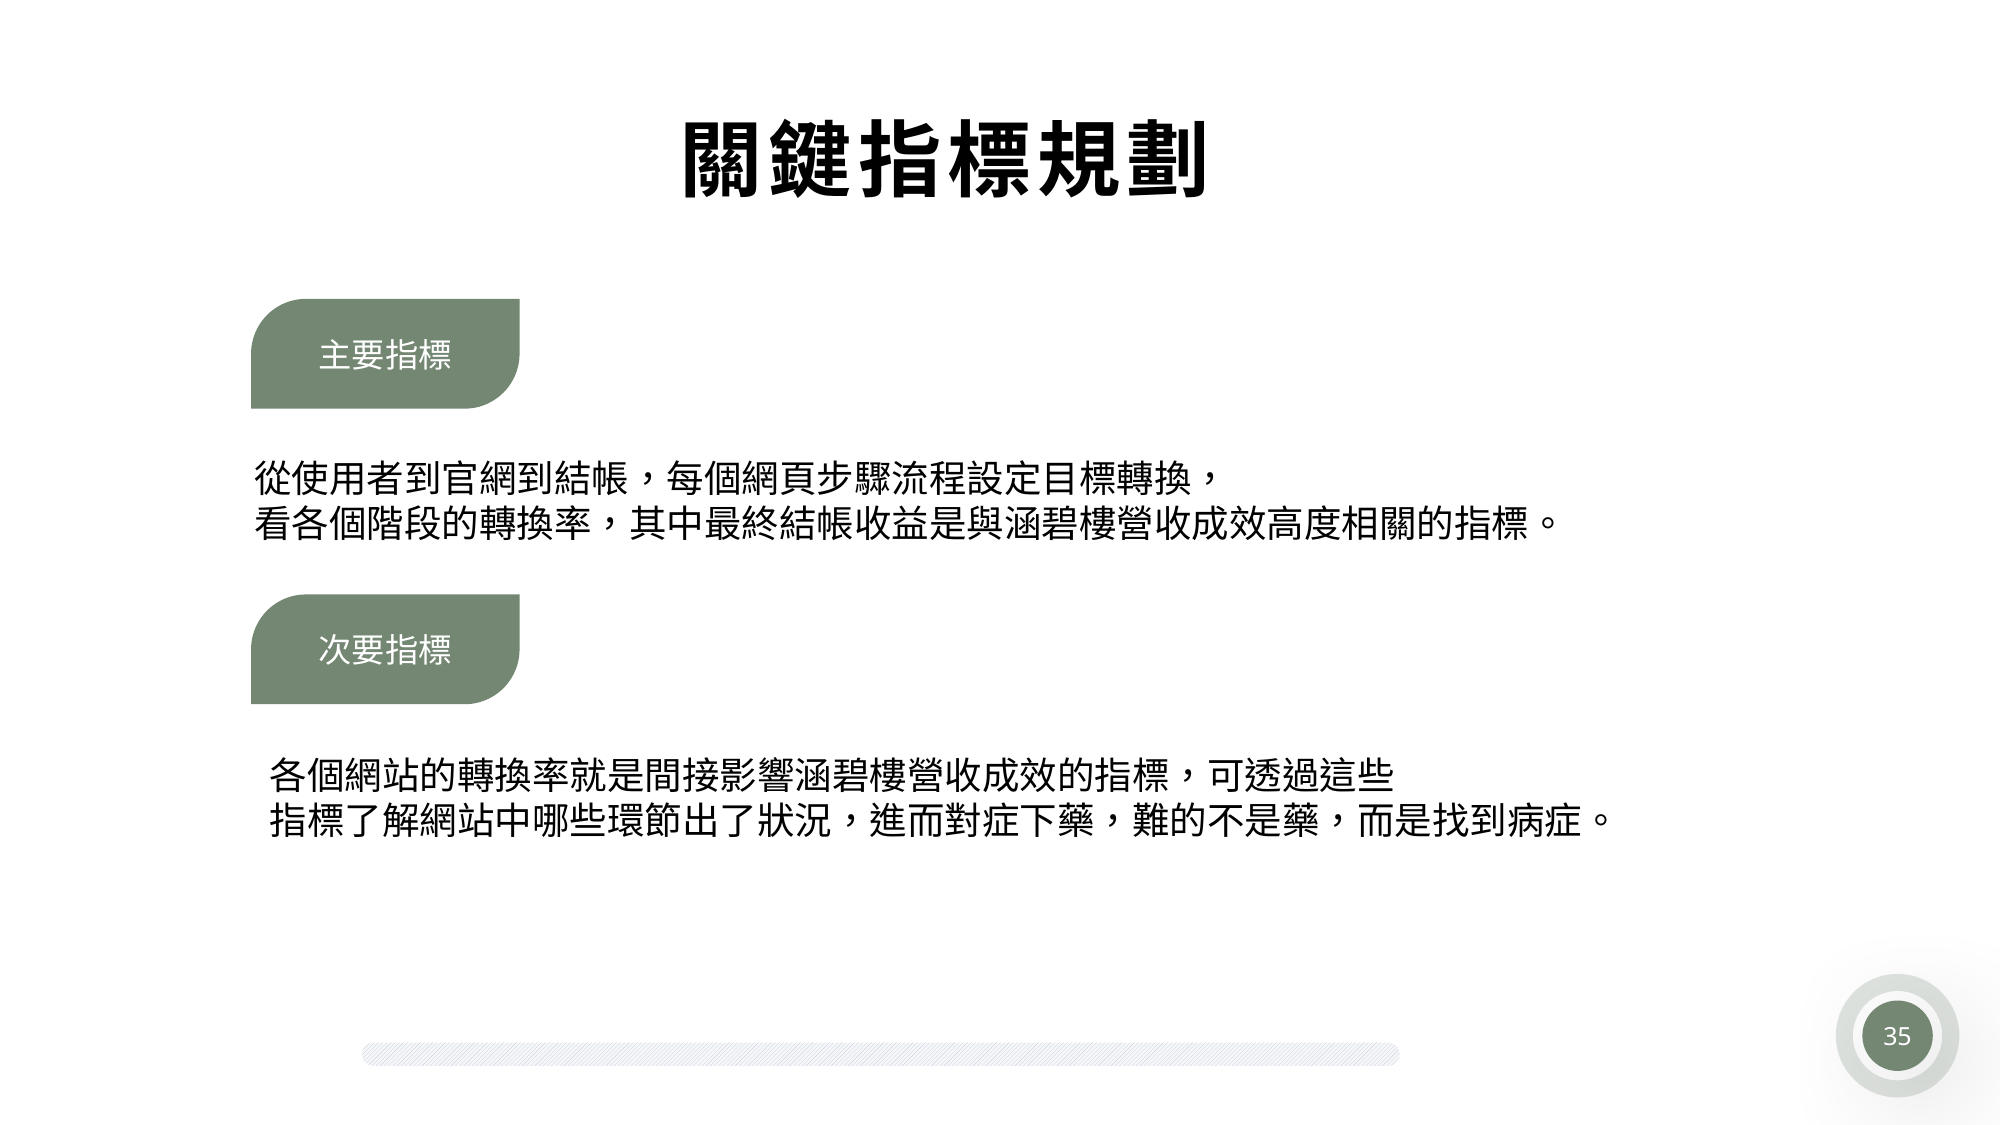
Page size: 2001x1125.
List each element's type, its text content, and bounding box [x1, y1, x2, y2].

text_box 從使用者到官網到結帳，每個網頁步驟流程設定目標轉換， 看各個階段的轉換率，其中最終結帳收益是與涵碧樓營收成效高度相關的指標。 [239, 447, 1593, 553]
text_box [181, 256, 1580, 817]
text_box 次要指標 [250, 593, 521, 706]
text_box 各個網站的轉換率就是間接影響涵碧樓營收成效的指標，可透過這些 指標了解網站中哪些環節出了狀況，進而對症下藥，難的不是藥，而是找到病症。 [255, 744, 1635, 895]
text_box [360, 1041, 1401, 1067]
text_box 關鍵指標規劃 [664, 99, 1226, 215]
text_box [1835, 973, 1960, 1098]
